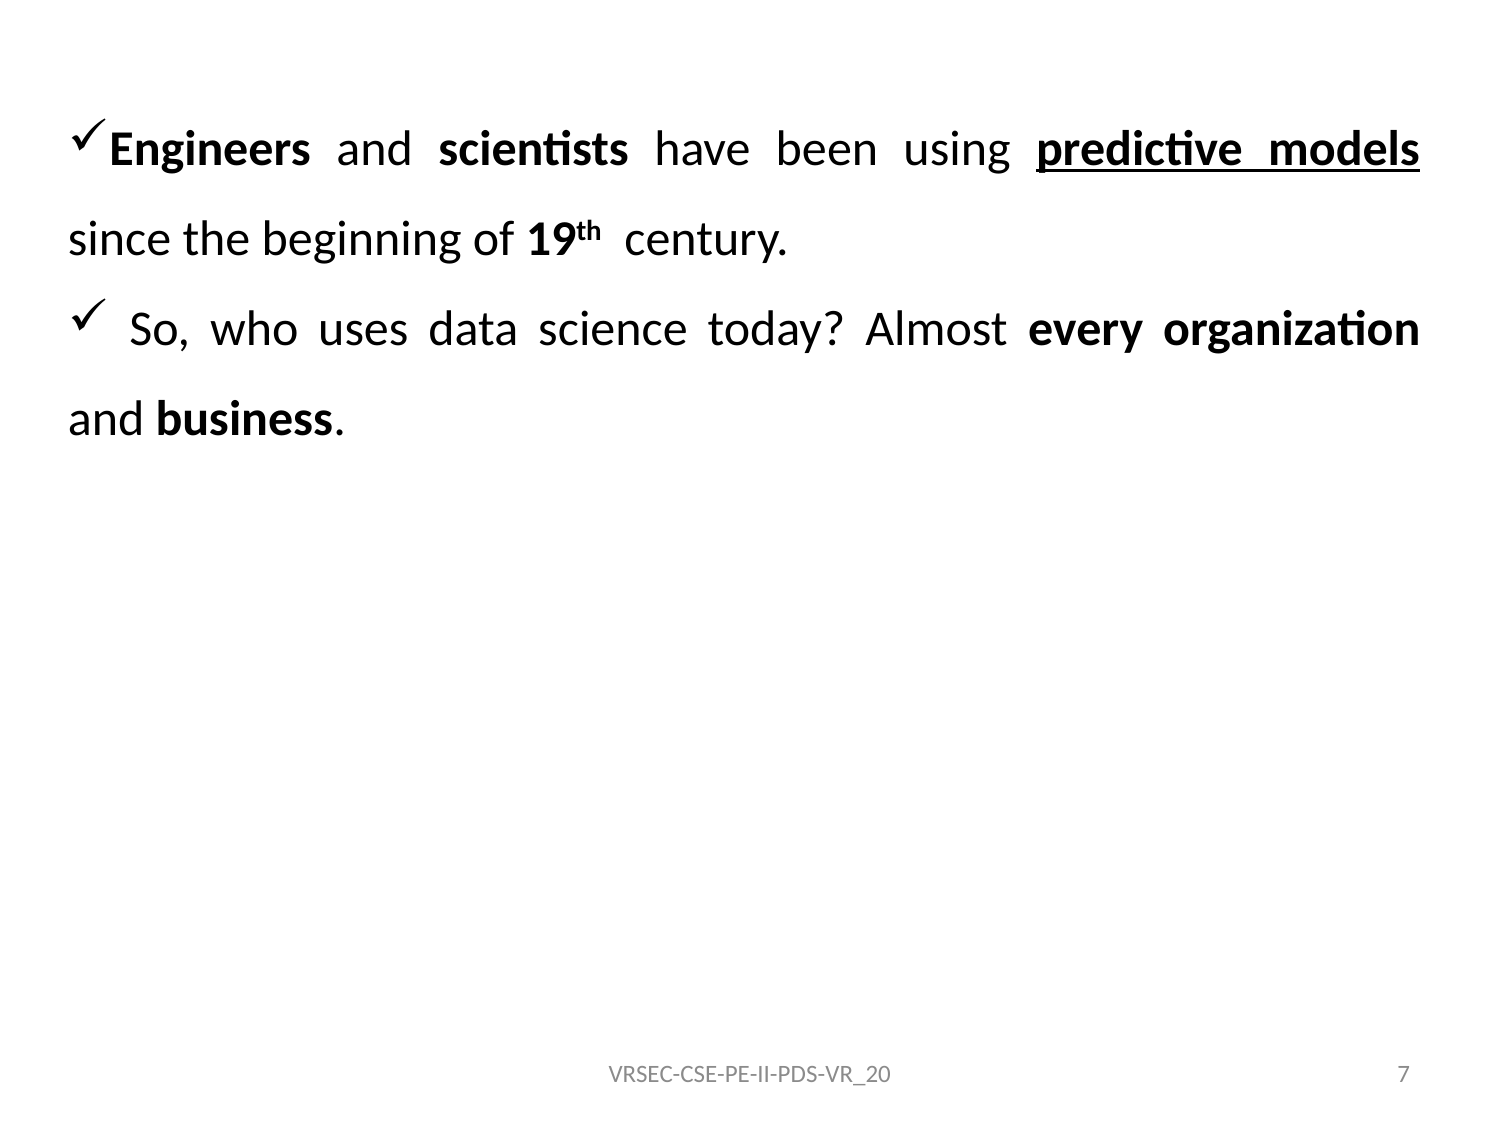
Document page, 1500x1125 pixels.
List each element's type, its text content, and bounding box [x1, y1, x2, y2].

text_box Engineers and scientists have been using predictive models since the beginning of 19th century. So, who uses data science today? Almost every organization and business. [53, 78, 1436, 453]
footer VRSEC-CSE-PE-II-PDS-VR_20 [512, 1042, 988, 1103]
slide_number 7 [1074, 1042, 1425, 1103]
